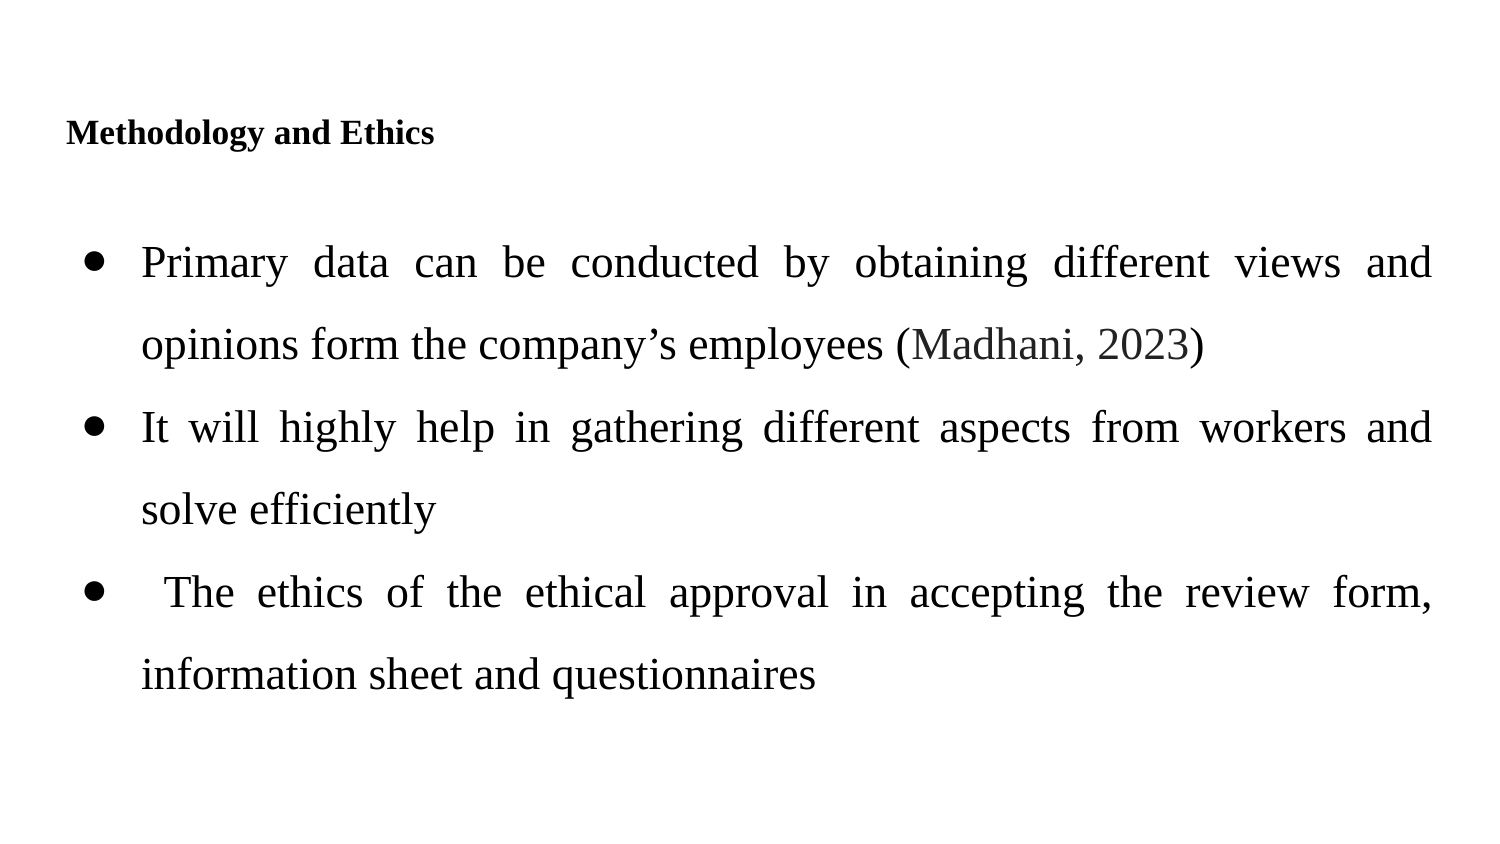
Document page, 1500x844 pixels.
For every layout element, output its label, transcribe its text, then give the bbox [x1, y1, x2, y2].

list Primary data can be conducted by obtaining different views and opinions form the company’s employees (Madhani, 2023) It will highly help in gathering different aspects from workers and solve efficiently The ethics of the ethical approval in accepting the review form, information sheet and questionnaires [51, 189, 1449, 750]
title Methodology and Ethics [51, 72, 1449, 167]
